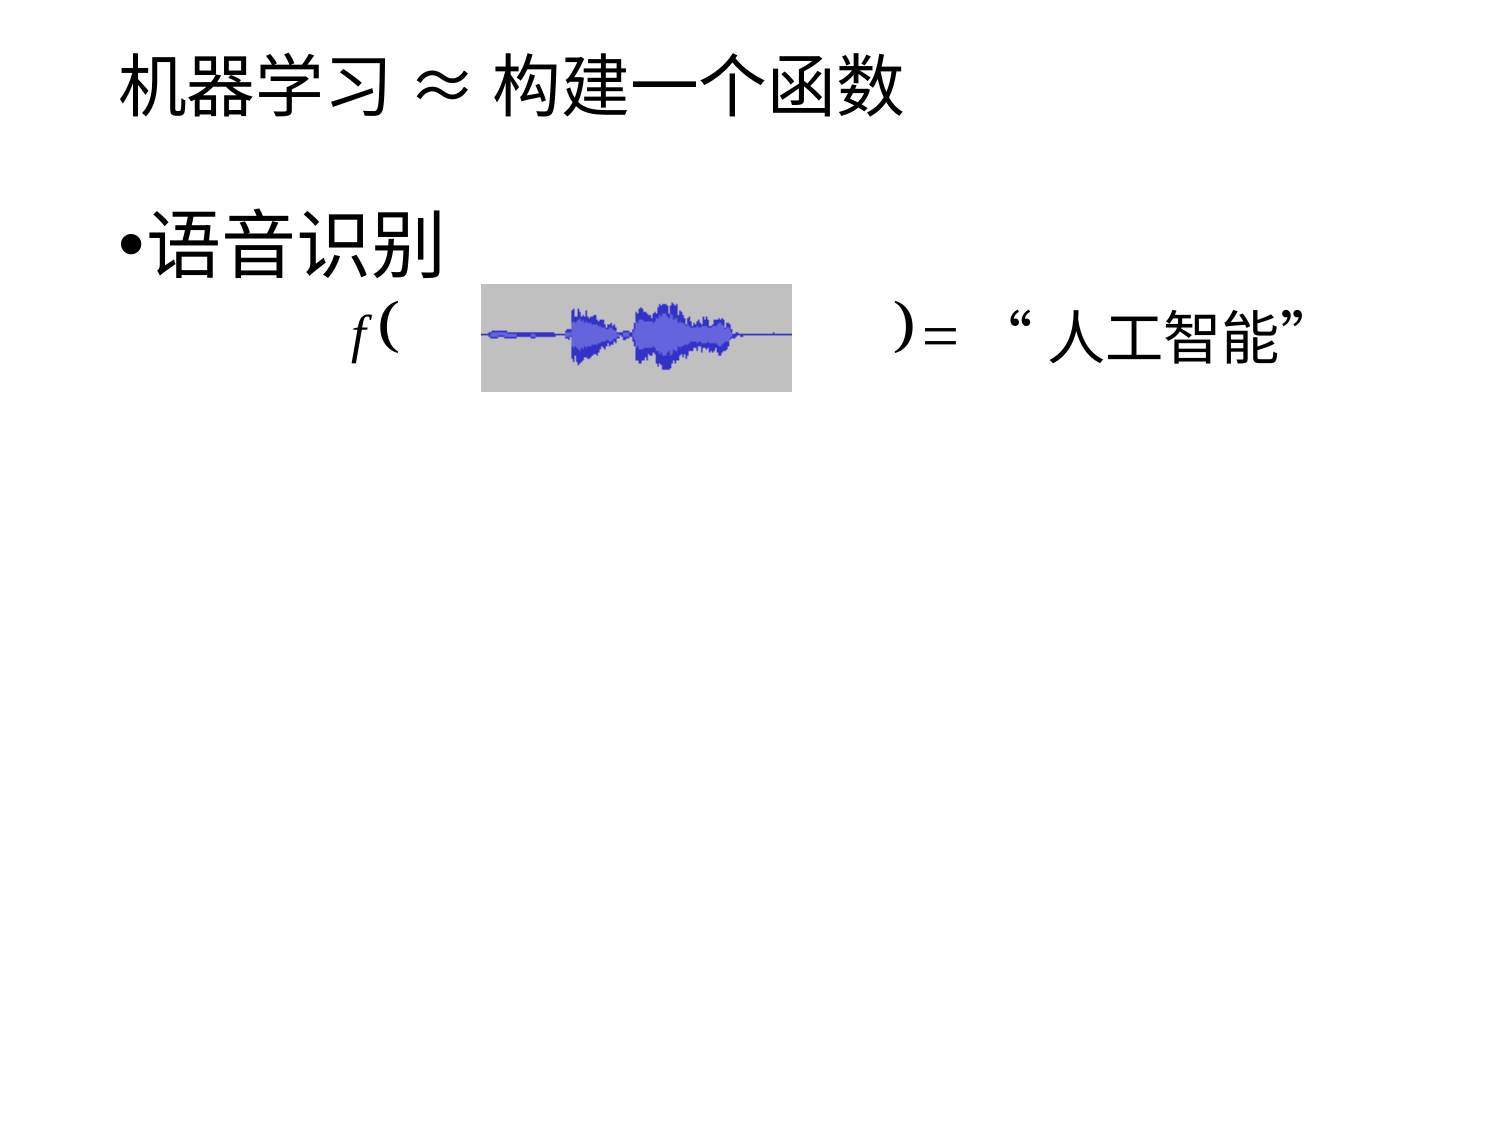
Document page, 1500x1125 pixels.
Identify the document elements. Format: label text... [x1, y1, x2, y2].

picture [481, 284, 793, 392]
text_box “人工智能” [960, 293, 1436, 379]
title 机器学习 ≈ 构建一个函数 [103, 0, 1397, 198]
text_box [793, 299, 961, 375]
list 语音识别 [103, 200, 1397, 1014]
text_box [332, 299, 481, 375]
